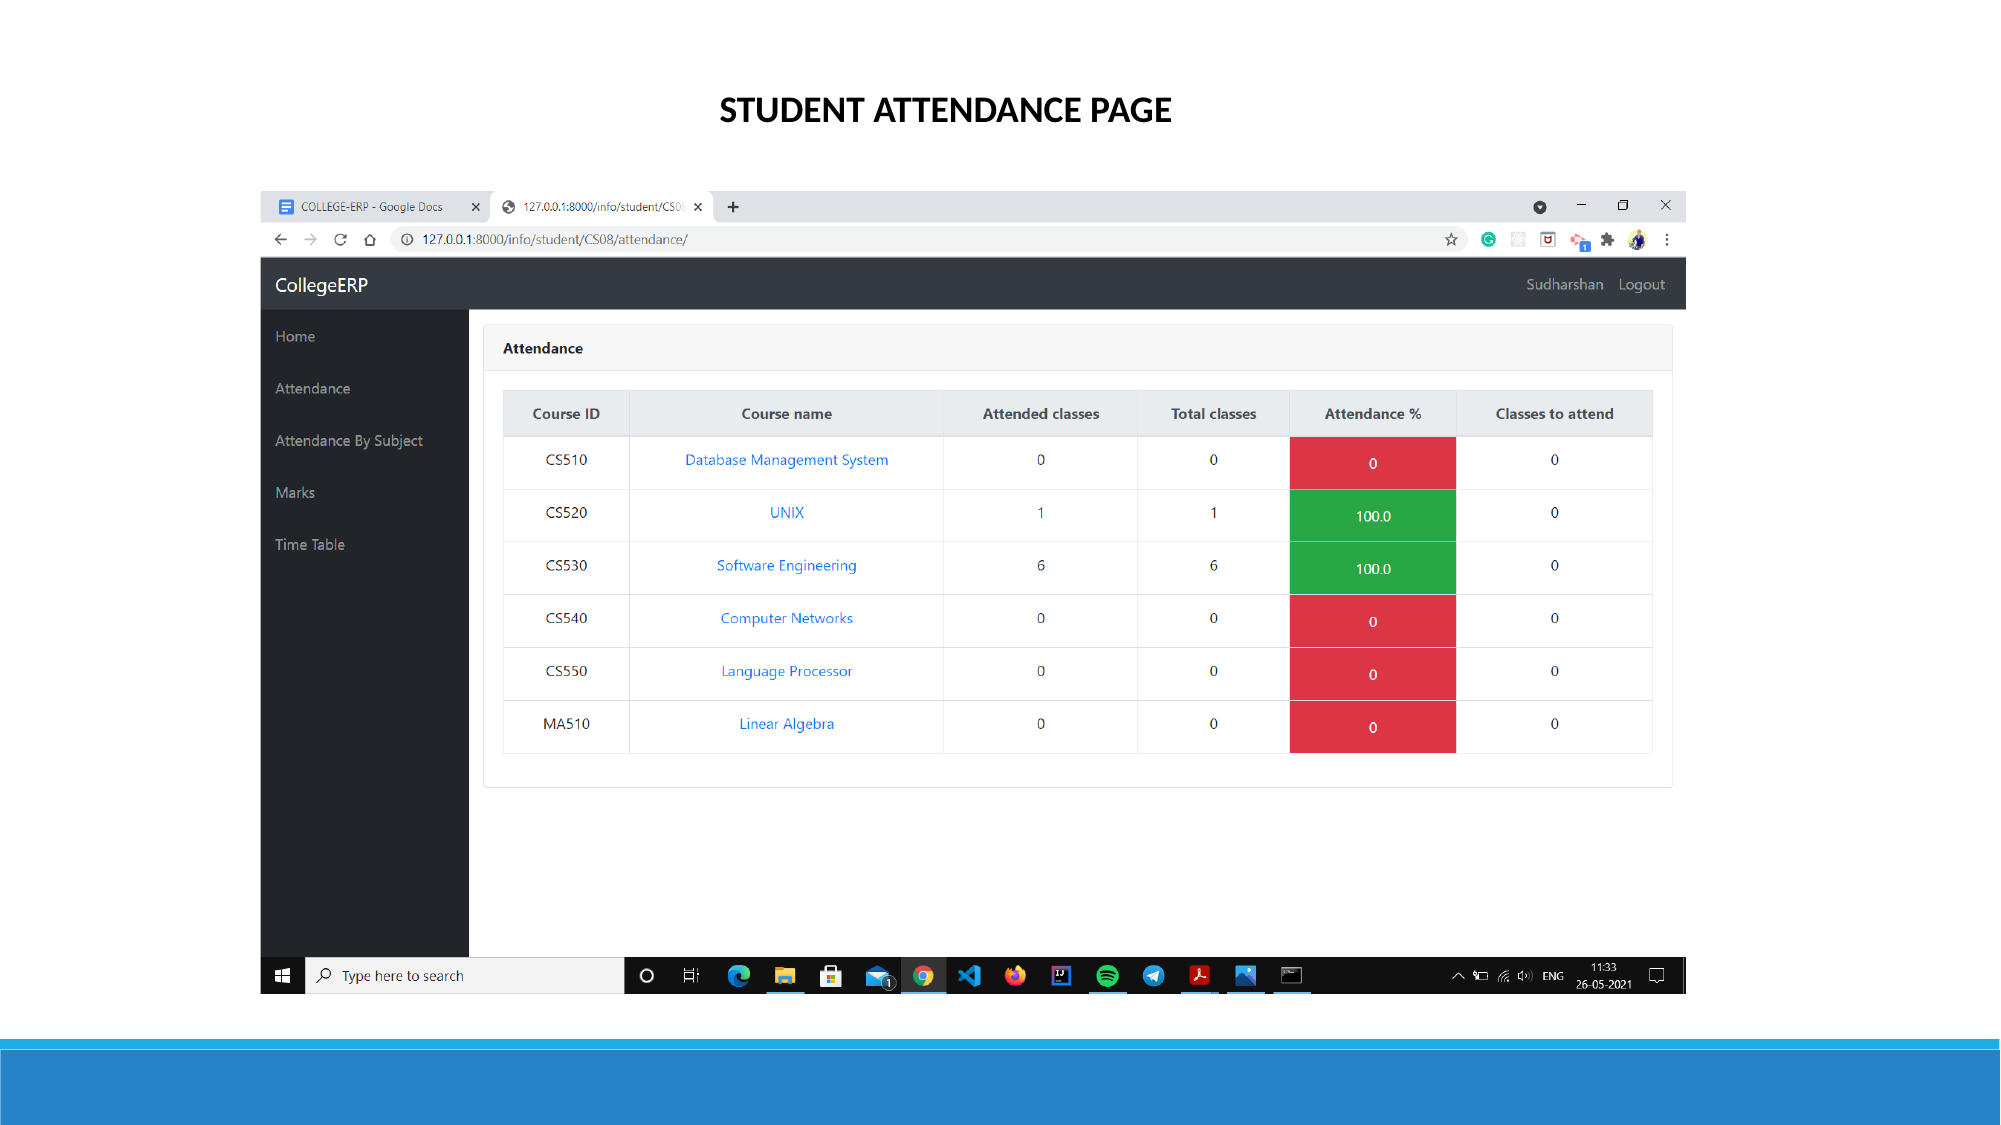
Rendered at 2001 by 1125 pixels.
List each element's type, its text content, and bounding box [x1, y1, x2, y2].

text_box STUDENT ATTENDANCE PAGE [704, 77, 1527, 138]
picture [260, 190, 1687, 994]
